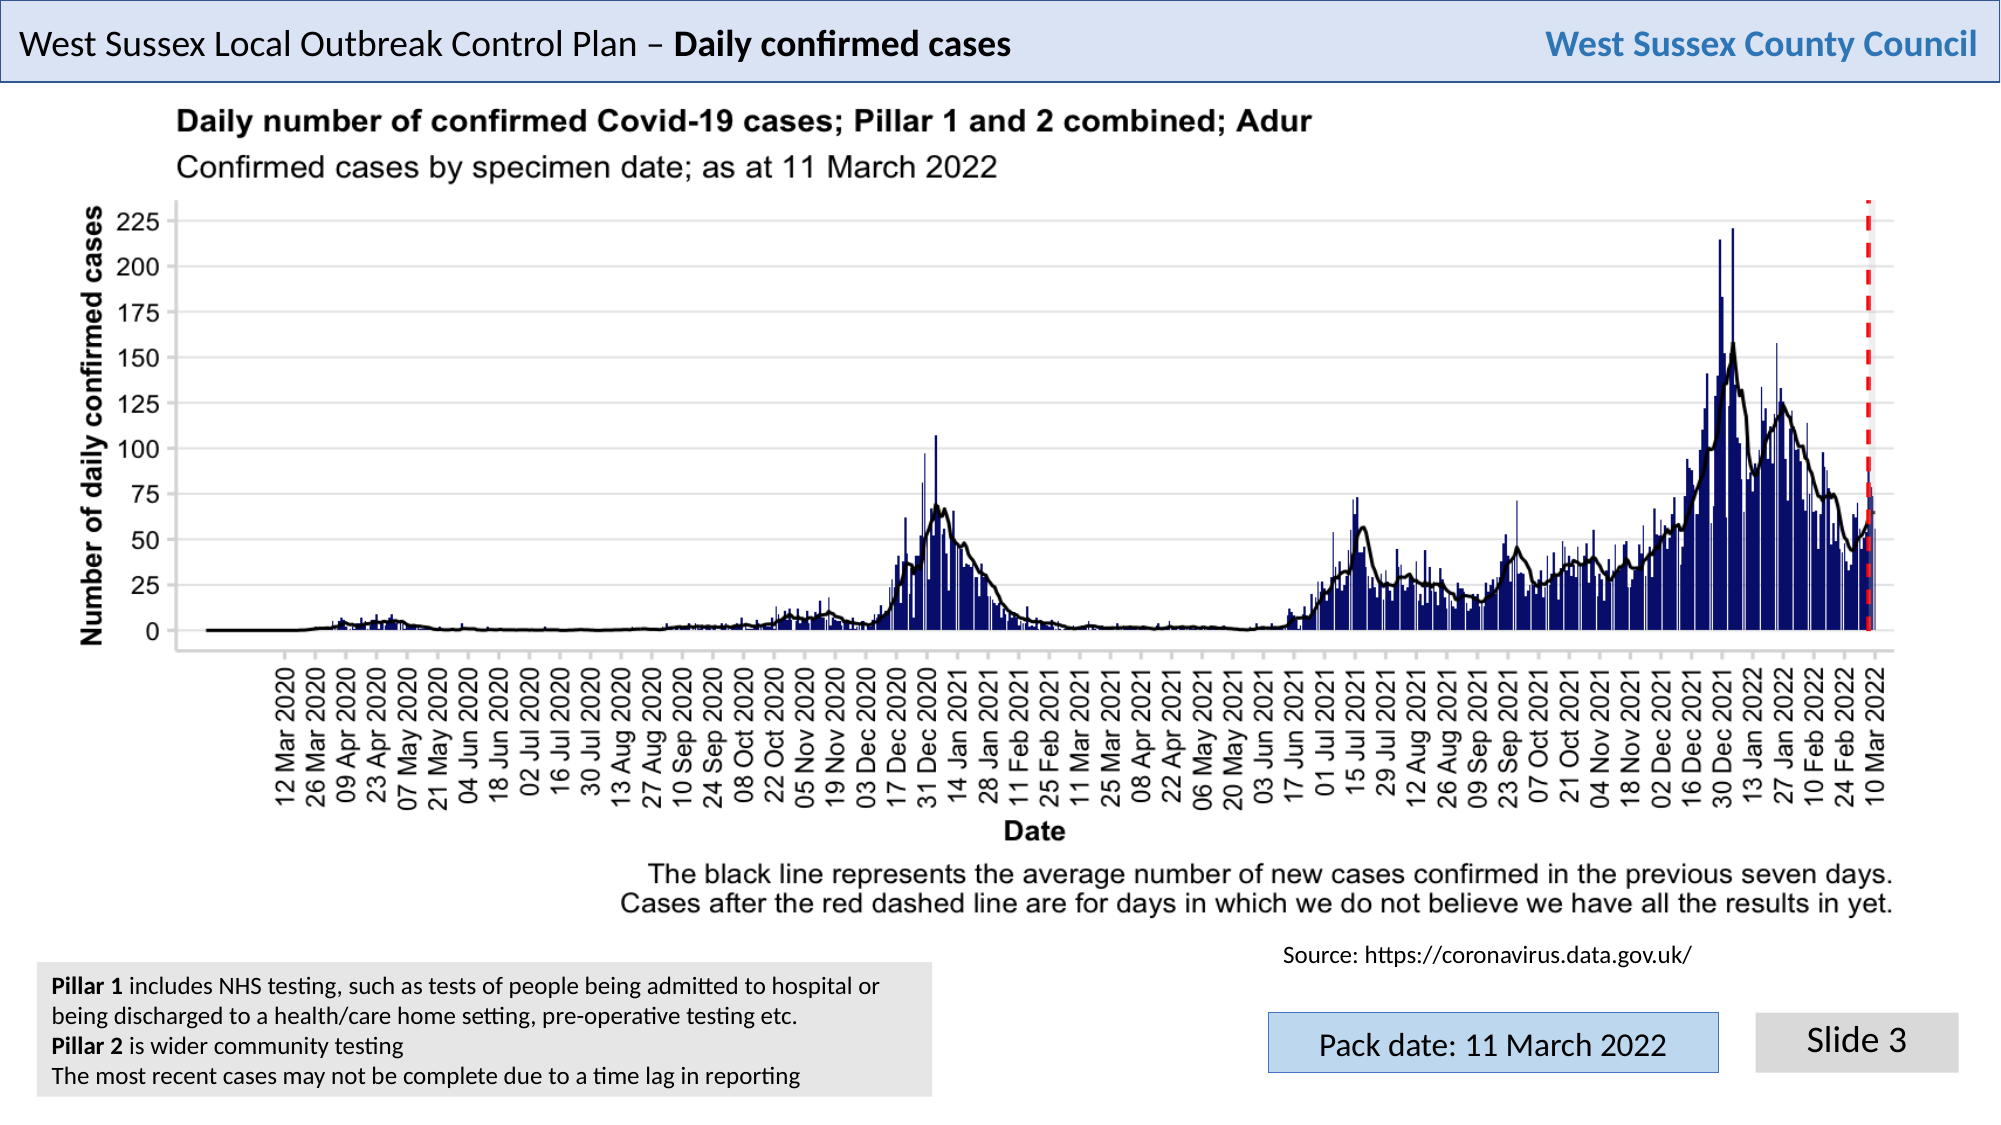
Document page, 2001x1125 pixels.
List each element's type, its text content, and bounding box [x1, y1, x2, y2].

picture [63, 91, 1912, 935]
list Slide 3 [1755, 1012, 1959, 1073]
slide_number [1268, 1012, 1719, 1073]
list Source: https://coronavirus.data.gov.uk/ [1268, 935, 1912, 995]
